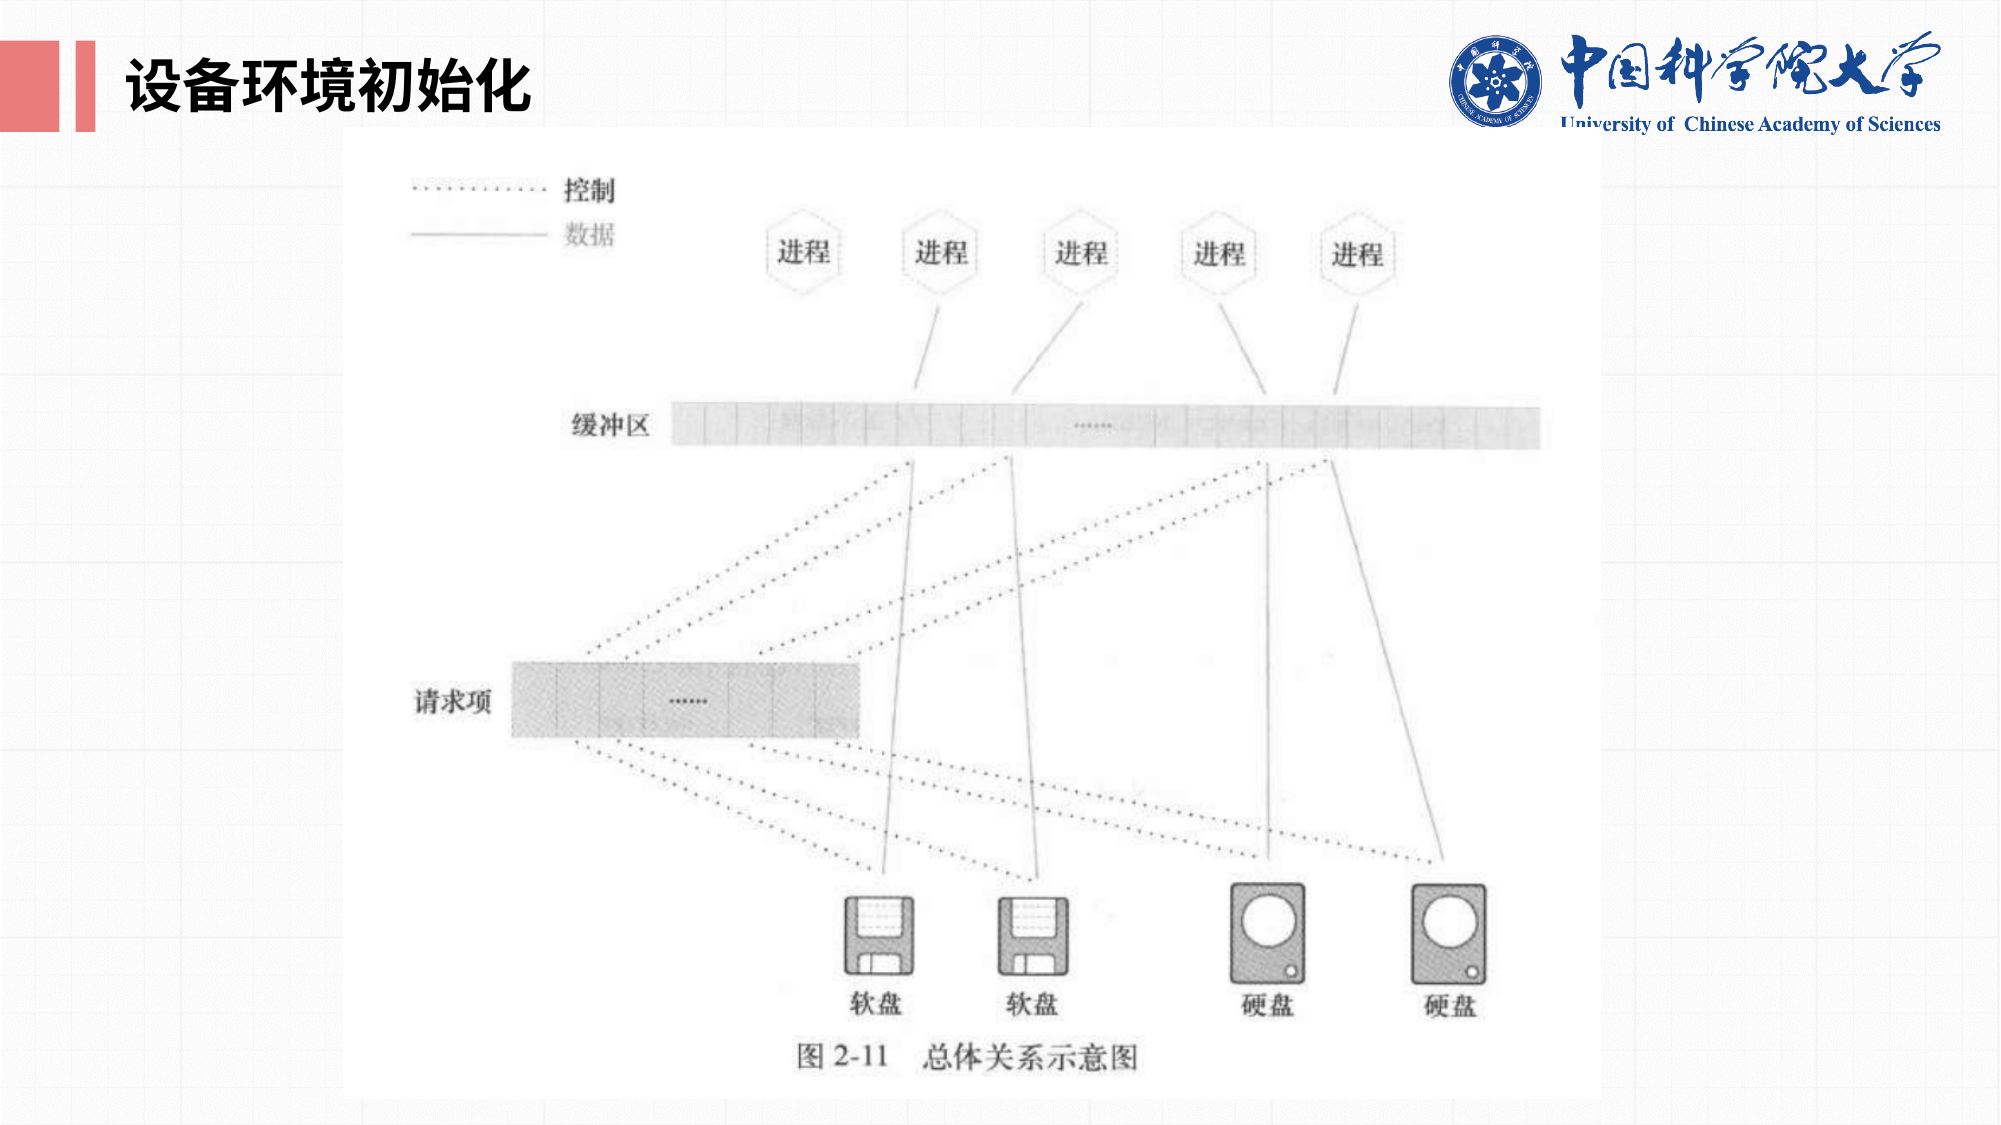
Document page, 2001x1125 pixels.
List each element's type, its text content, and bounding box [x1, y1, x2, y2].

text_box 设备环境初始化 [109, 41, 1368, 127]
text_box [75, 40, 96, 133]
text_box [0, 40, 60, 133]
picture [343, 31, 1941, 1099]
